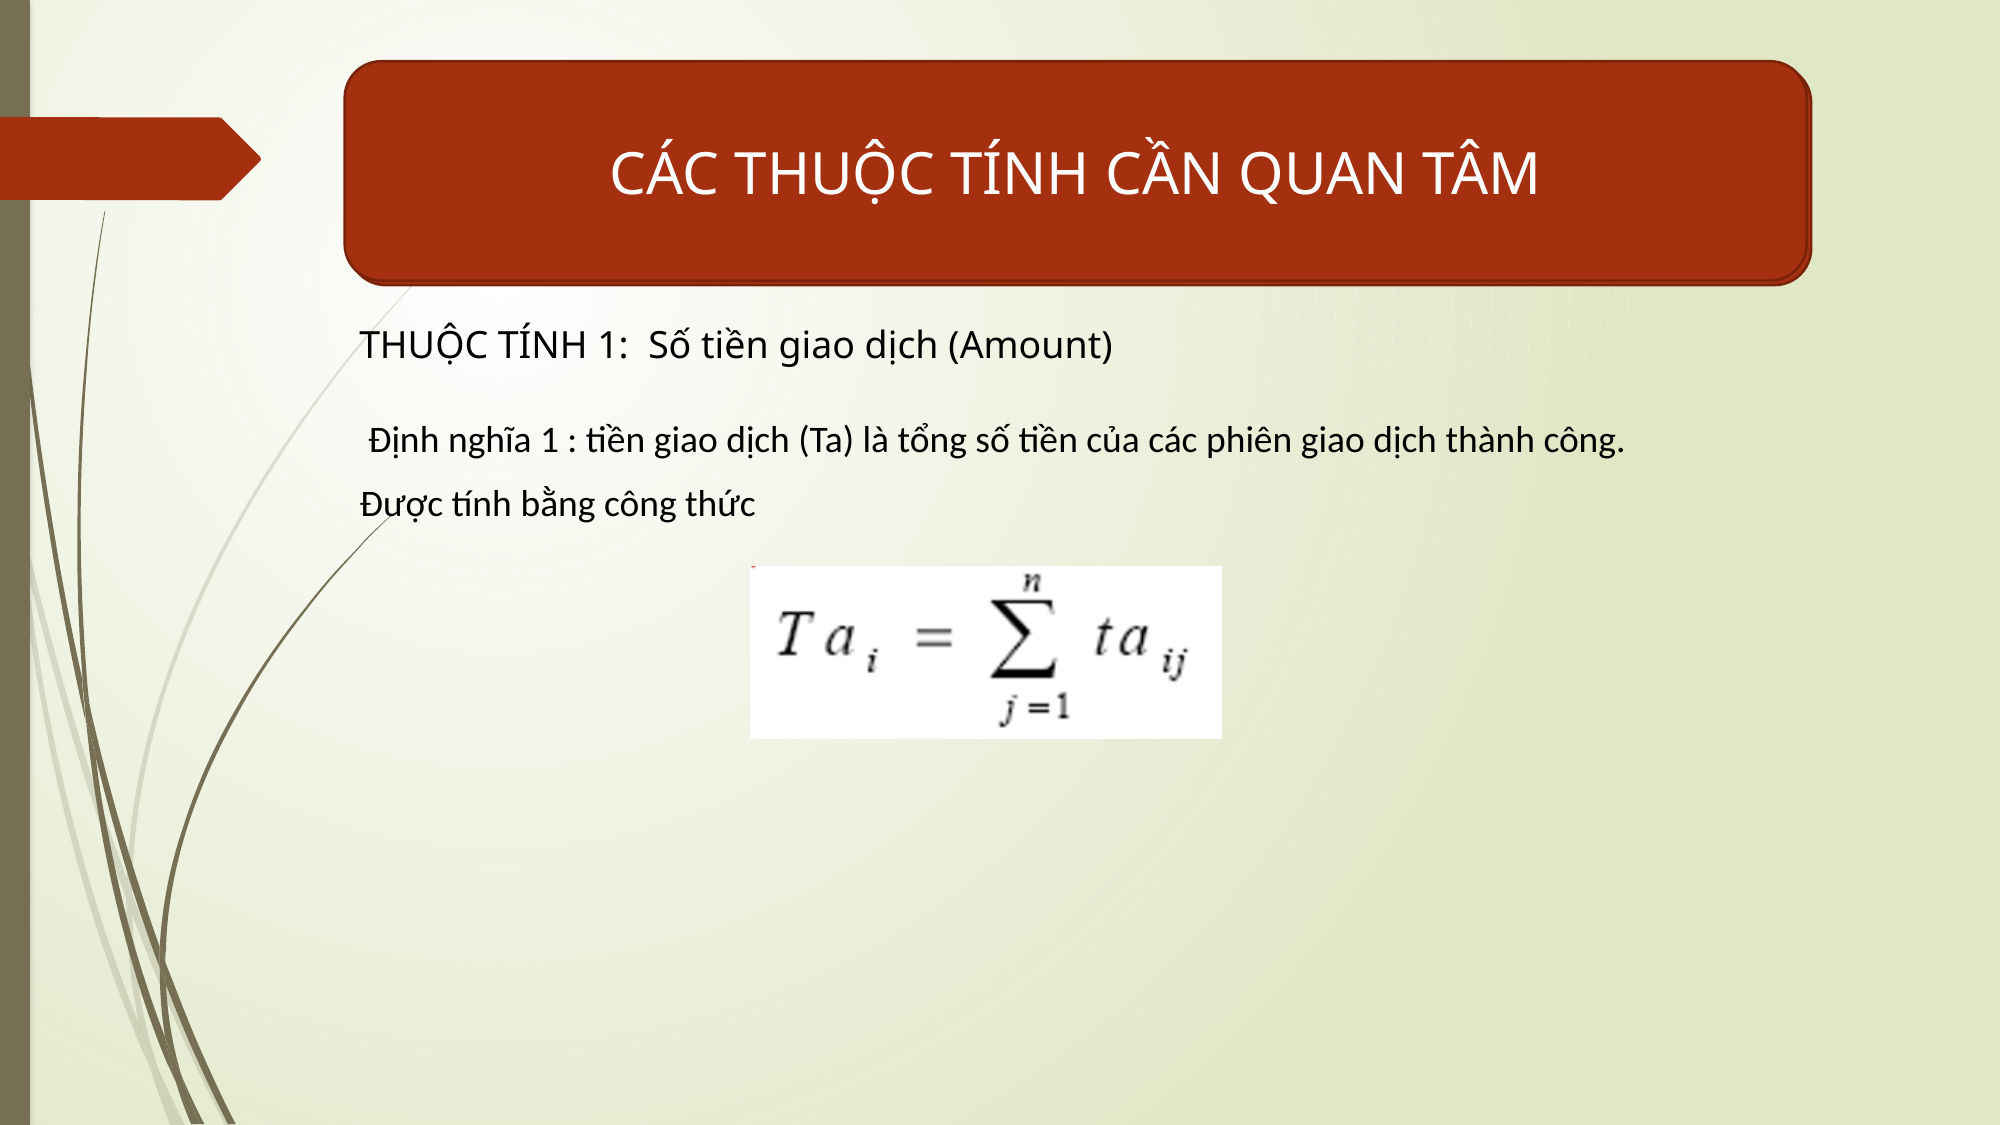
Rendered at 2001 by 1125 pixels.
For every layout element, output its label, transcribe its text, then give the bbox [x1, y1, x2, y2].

text_box Histogram-based Outlier Score (HBOS): A fast Unsupervised Anomaly Detection Algorithm [357, 75, 1813, 287]
text_box Định nghĩa 1 : tiền giao dịch (Ta) là tổng số tiền của các phiên giao dịch thành công. Được tính bằng công thức [344, 404, 1878, 532]
text_box CÁC THUỘC TÍNH CẦN QUAN TÂM [343, 59, 1808, 282]
picture [750, 566, 1222, 739]
text_box THUỘC TÍNH 1: Số tiền giao dịch (Amount) [344, 313, 1274, 373]
